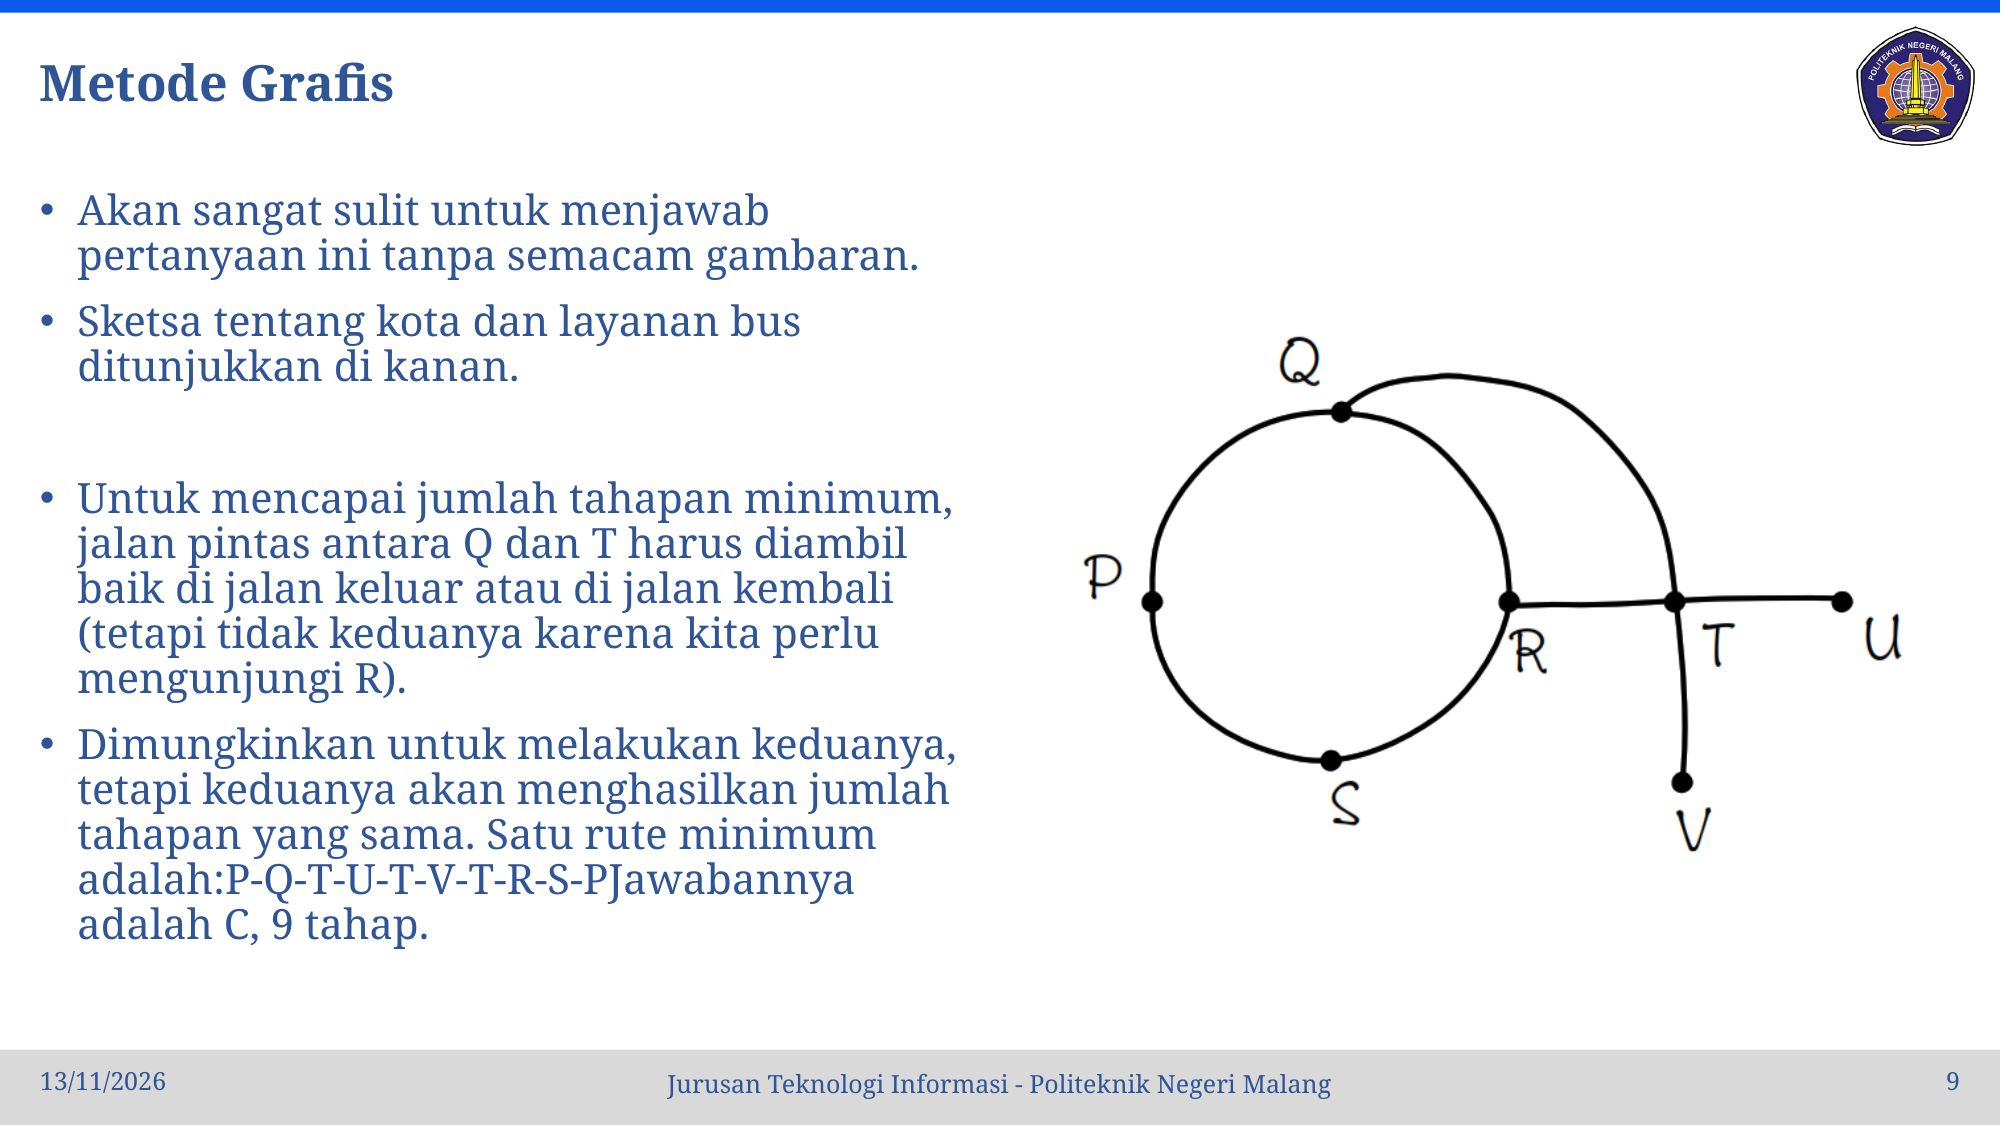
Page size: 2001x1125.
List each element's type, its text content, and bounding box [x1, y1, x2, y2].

picture [1856, 26, 1975, 146]
slide_number 9 [1524, 1052, 1975, 1113]
picture [1012, 296, 1975, 899]
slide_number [24, 1052, 475, 1113]
footer Jurusan Teknologi Informasi - Politeknik Negeri Malang [474, 1053, 1525, 1114]
list Akan sangat sulit untuk menjawab pertanyaan ini tanpa semacam gambaran. Sketsa tentang kota dan layanan bus ditunjukkan di kanan. Untuk mencapai jumlah tahapan minimum, jalan pintas antara Q dan T harus diambil baik di jalan keluar atau di jalan kembali (tetapi tidak keduanya karena kita perlu mengunjungi R). Dimungkinkan untuk melakukan keduanya, tetapi keduanya akan menghasilkan jumlah tahapan yang sama. Satu rute minimum adalah:P-Q-T-U-T-V-T-R-S-PJawabannya adalah C, 9 tahap. [24, 181, 988, 1014]
title Metode Grafis [24, 28, 1838, 142]
